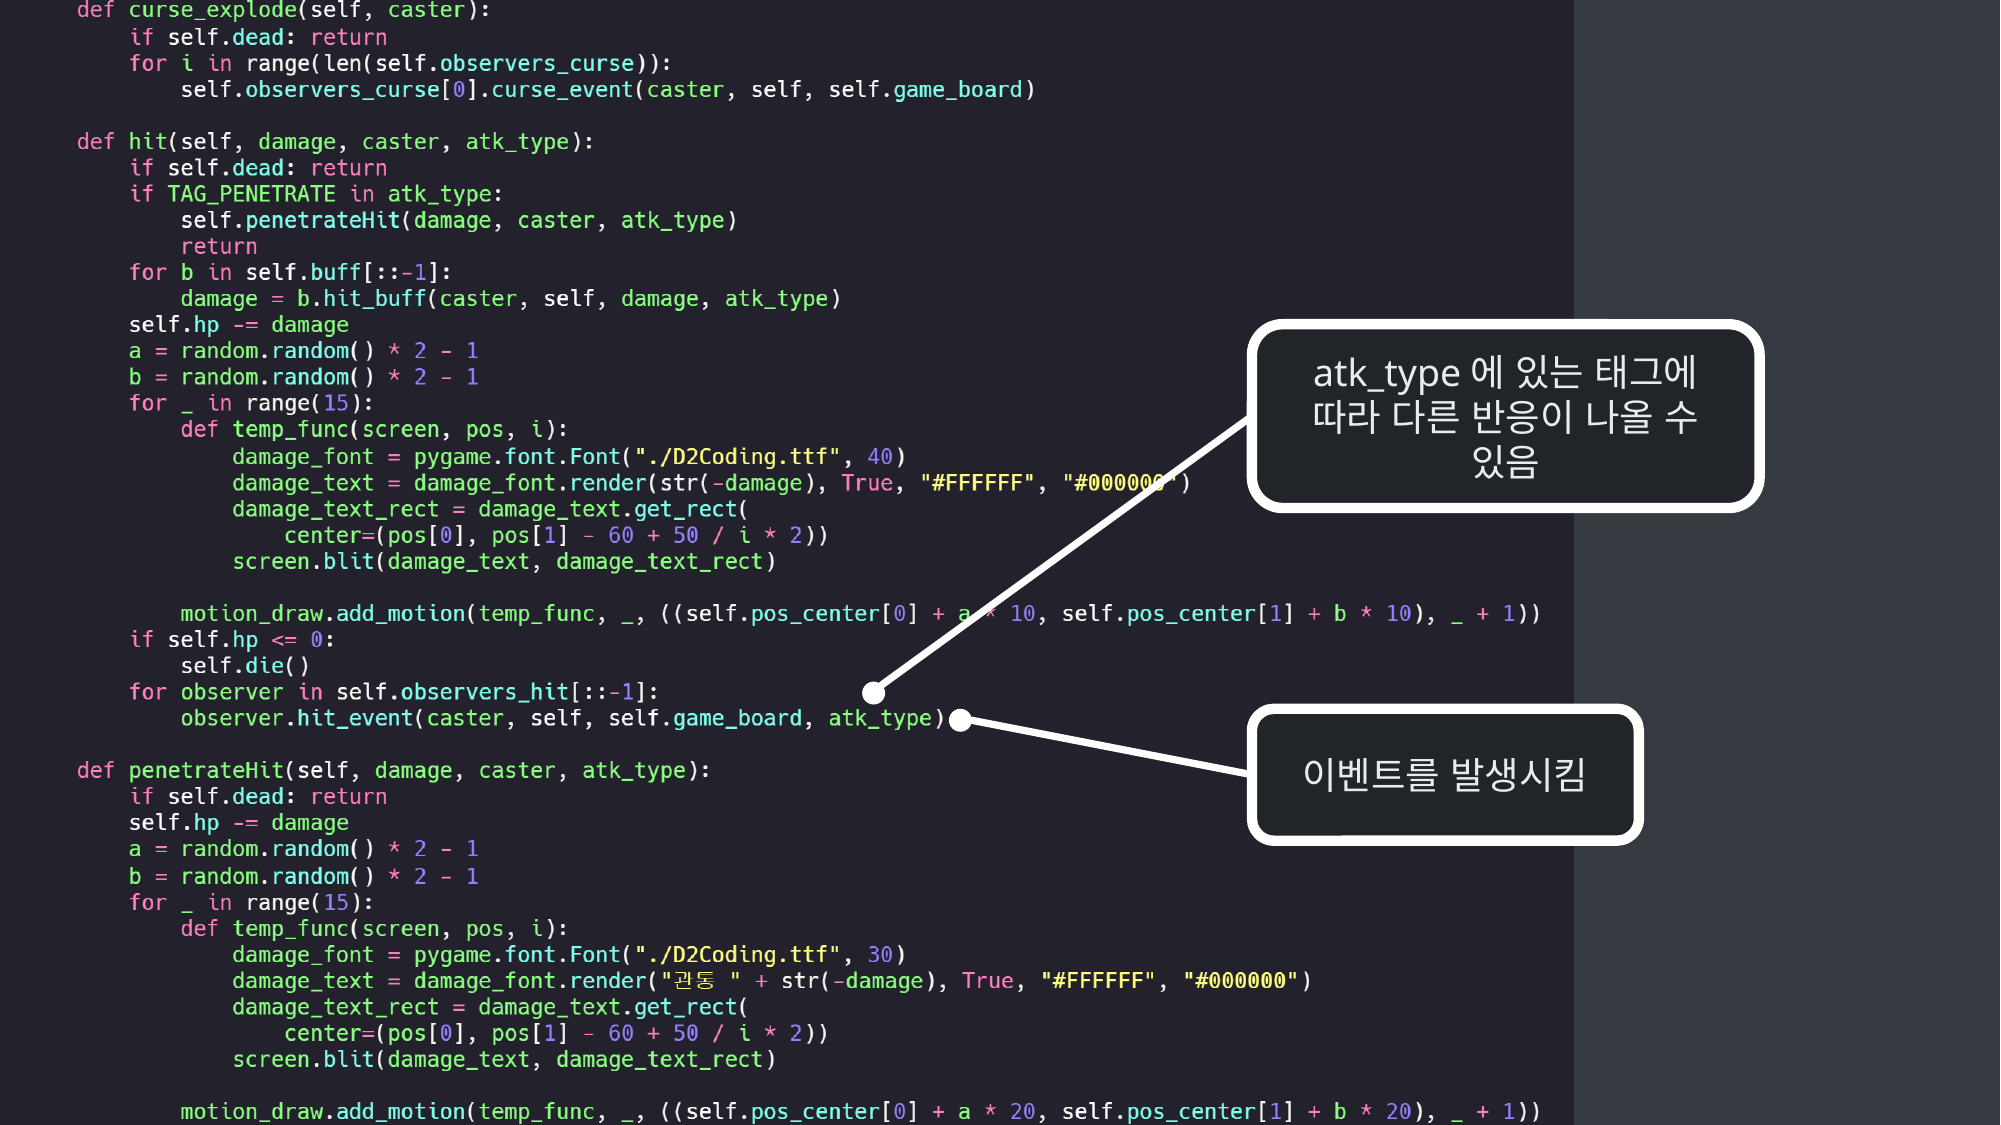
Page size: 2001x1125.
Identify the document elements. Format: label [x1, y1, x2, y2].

picture [0, 0, 1574, 1125]
text_box [862, 324, 1760, 705]
text_box [948, 708, 1639, 841]
